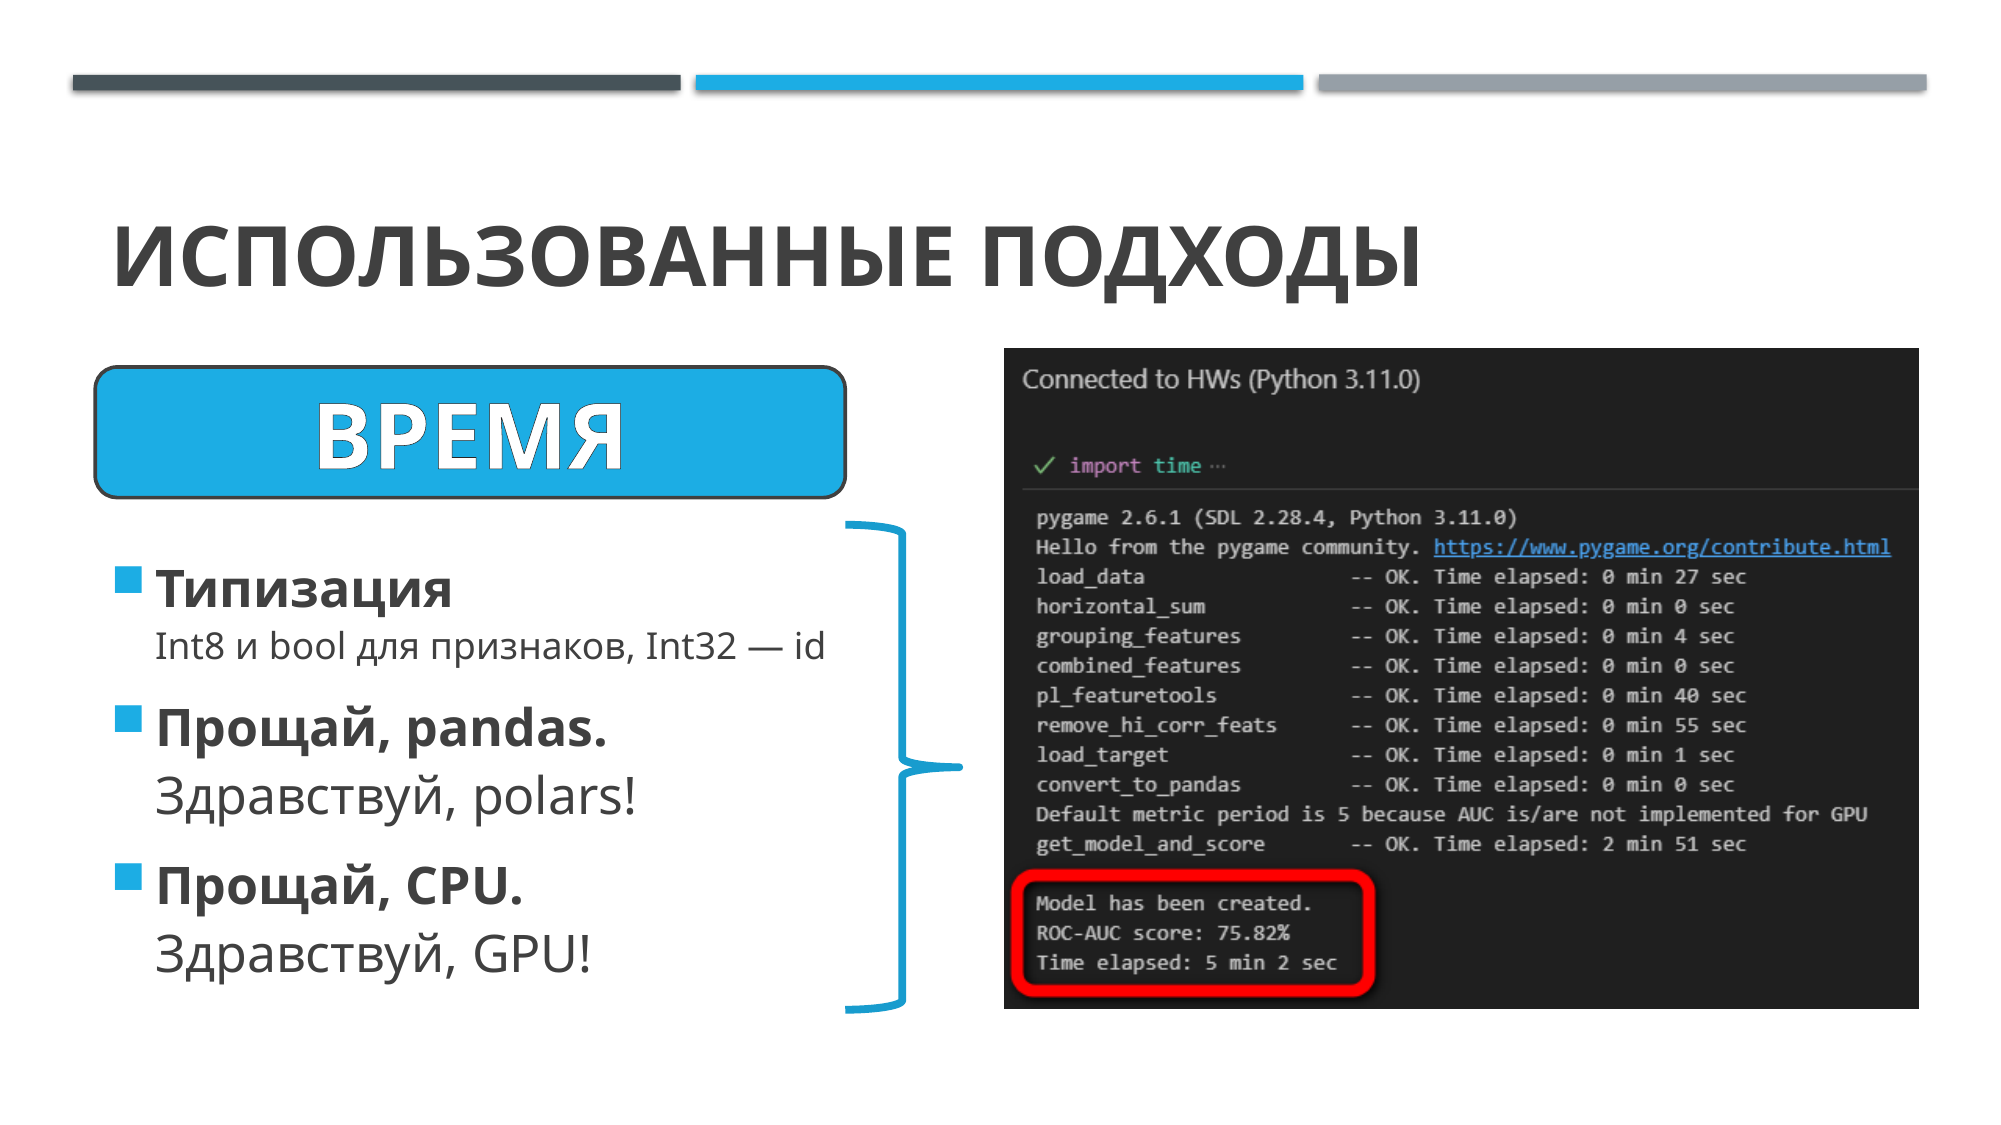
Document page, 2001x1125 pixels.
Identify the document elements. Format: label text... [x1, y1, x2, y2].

text_box [845, 523, 961, 1011]
title Использованные подходы [95, 115, 1905, 311]
text_box ВРЕМЯ [93, 365, 848, 500]
text_box Типизация Int8 и bool для признаков, Int32 — id Прощай, pandas. Здравствуй, polars! Прощай, CPU. Здравствуй, GPU! [95, 524, 845, 1008]
picture [1003, 347, 1919, 1010]
